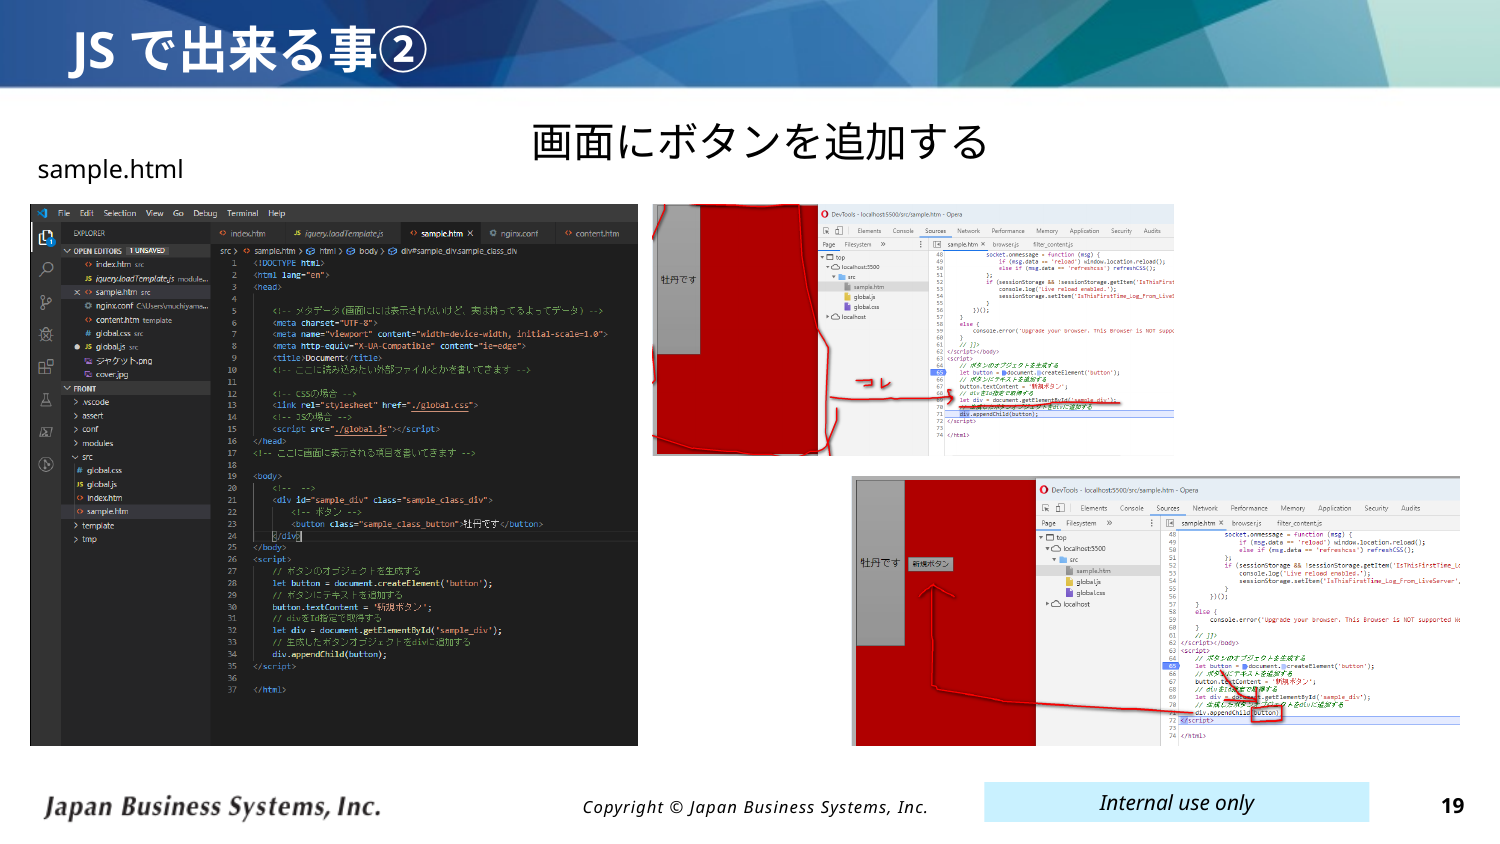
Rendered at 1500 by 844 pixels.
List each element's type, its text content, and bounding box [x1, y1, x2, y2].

title JSで出来る事② [57, 10, 1441, 79]
text_box sample.html [22, 146, 487, 192]
picture [0, 0, 1500, 844]
text_box 画面にボタンを追加する [517, 108, 1031, 174]
